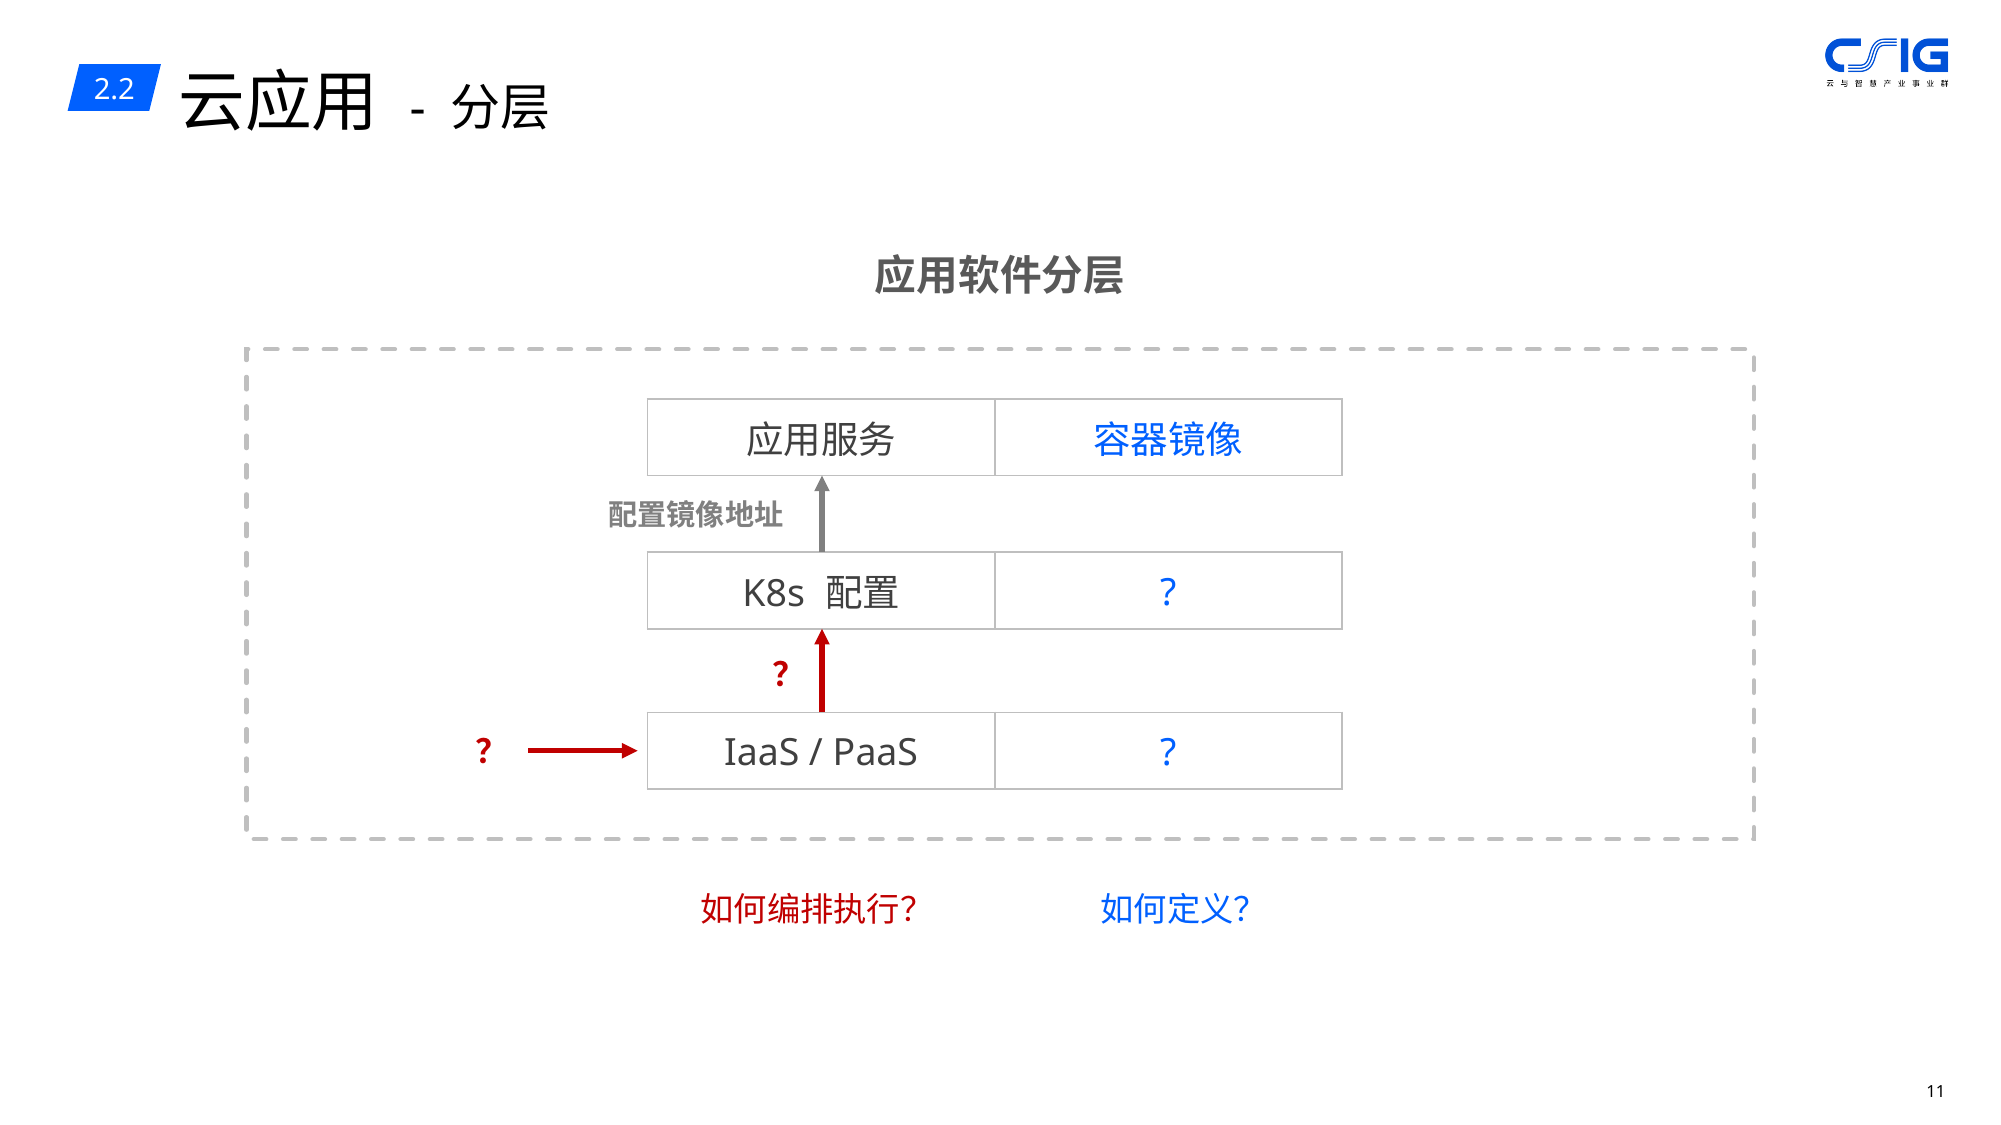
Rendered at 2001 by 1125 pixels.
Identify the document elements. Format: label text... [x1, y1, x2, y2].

table_header ? [996, 713, 1341, 788]
text_box 云应用 - 分层 [178, 42, 879, 139]
slide_number 10 [1916, 1072, 1956, 1111]
text_box [246, 349, 1754, 840]
text_box 2.2 [67, 64, 161, 111]
text_box 配置镜像地址 [599, 488, 792, 540]
text_box 如何编排执行？ [686, 880, 958, 936]
text_box ？ [459, 722, 524, 778]
table_header 应用服务 [648, 400, 994, 475]
table_header K8s 配置 [648, 553, 994, 628]
table_header IaaS / PaaS [648, 713, 994, 788]
text_box 如何定义？ [1086, 881, 1318, 936]
table_header 容器镜像 [996, 400, 1341, 475]
text_box ？ [757, 645, 821, 701]
table_header ? [996, 553, 1341, 628]
text_box 应用软件分层 [866, 240, 1134, 307]
picture [1819, 31, 1956, 93]
